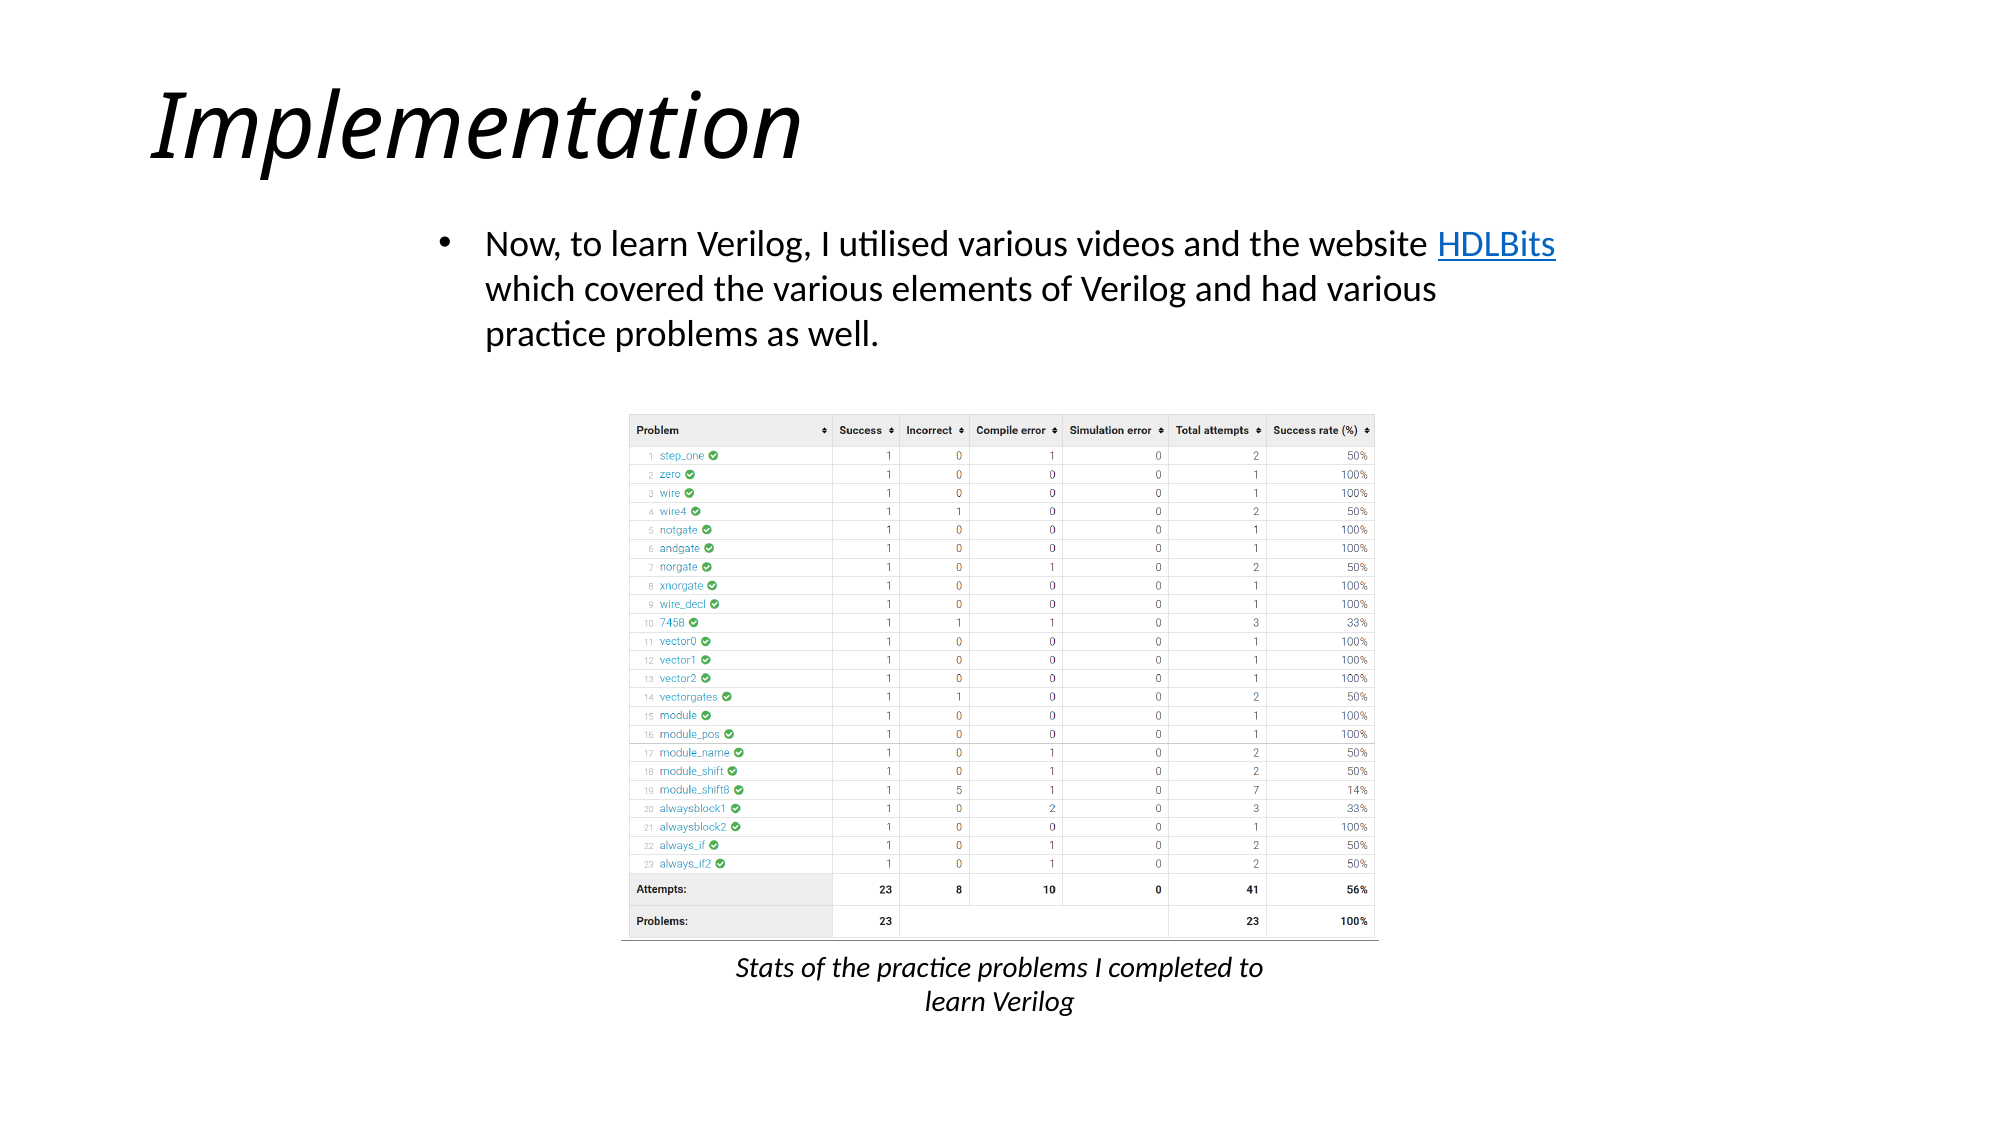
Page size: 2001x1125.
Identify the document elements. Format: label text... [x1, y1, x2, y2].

text_box Now, to learn Verilog, I utilised various videos and the website HDLBits which covered the various elements of Verilog and had various practice problems as well. [423, 211, 1577, 407]
title Implementation [137, 59, 1863, 199]
text_box Stats of the practice problems I completed to learn Verilog [718, 941, 1282, 1026]
picture [621, 408, 1379, 941]
